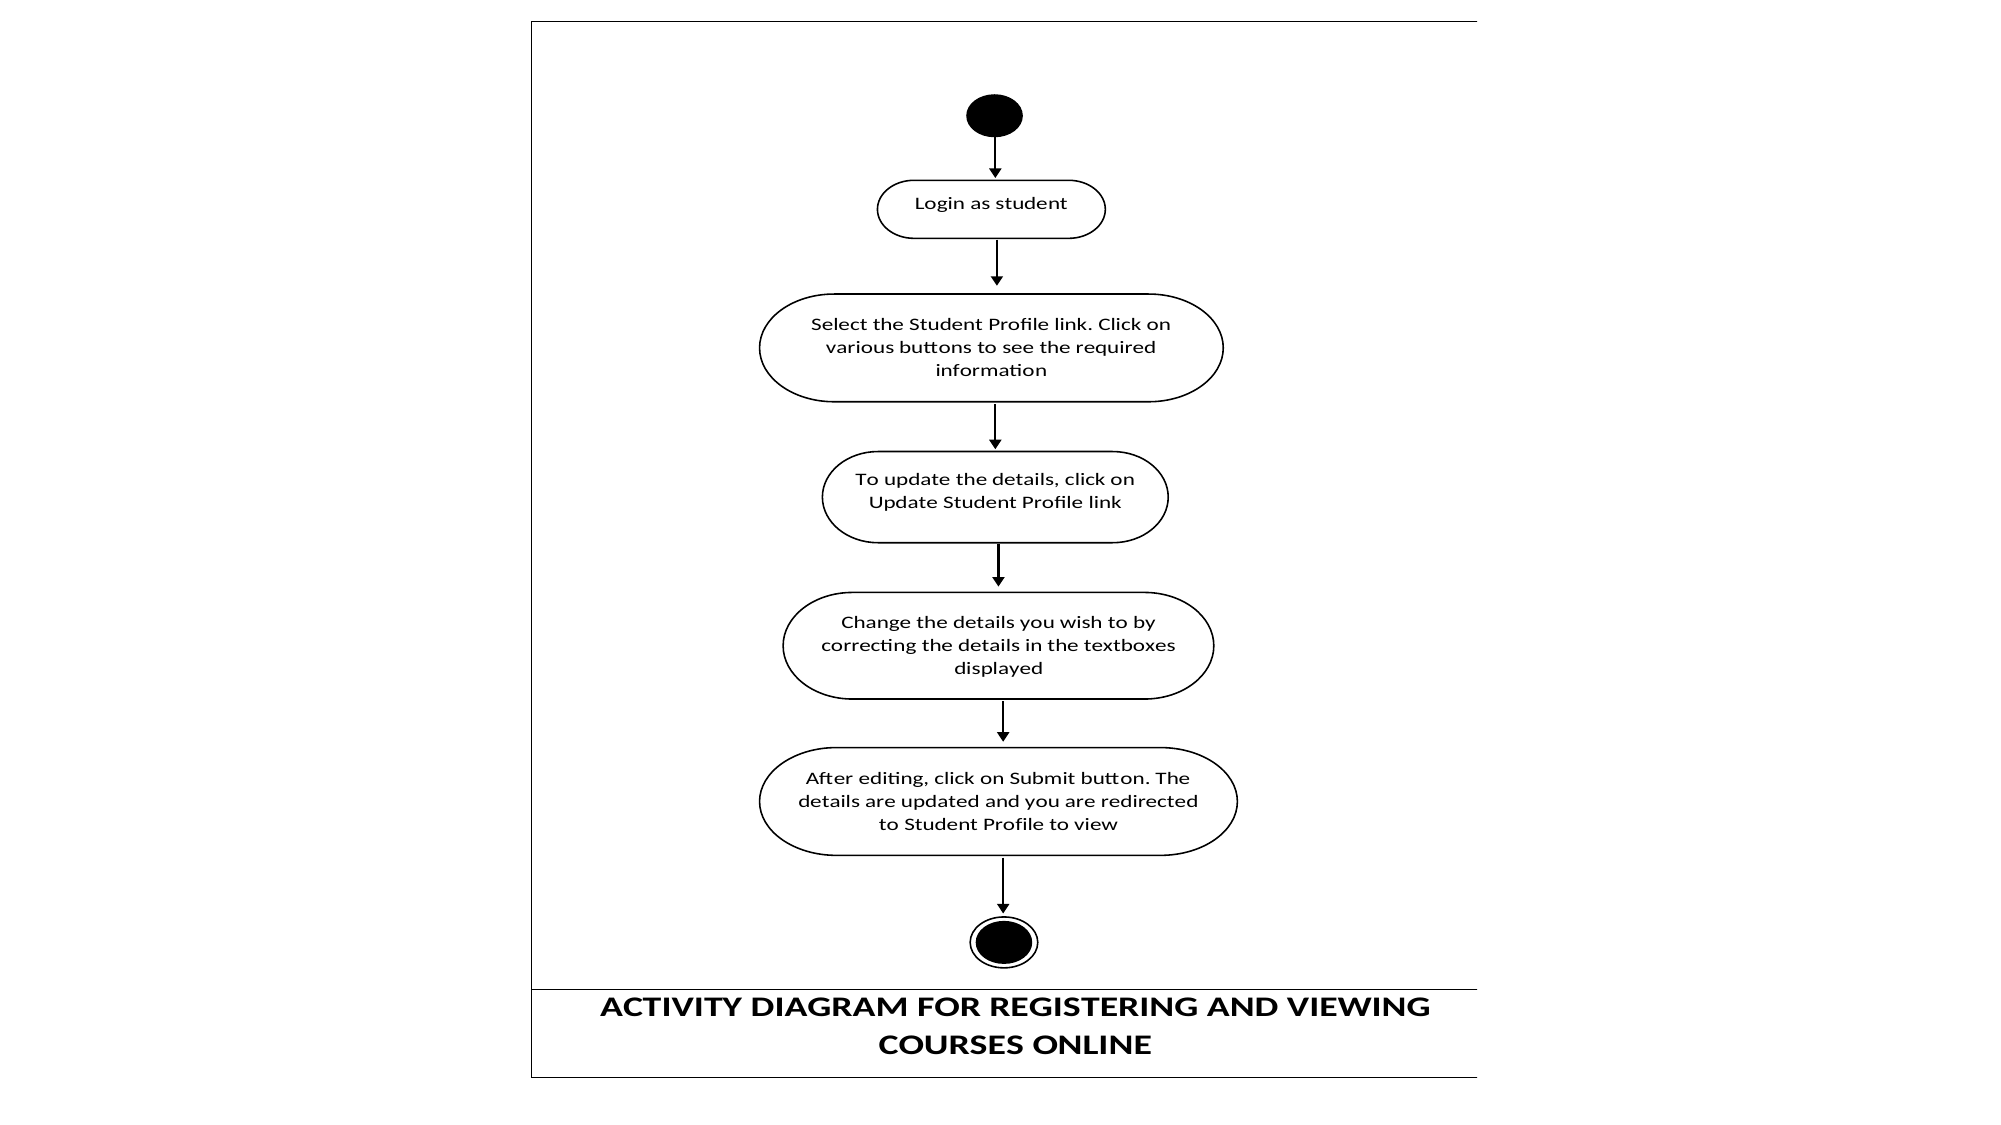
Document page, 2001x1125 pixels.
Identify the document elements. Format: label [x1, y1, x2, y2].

picture [530, 20, 1478, 1112]
